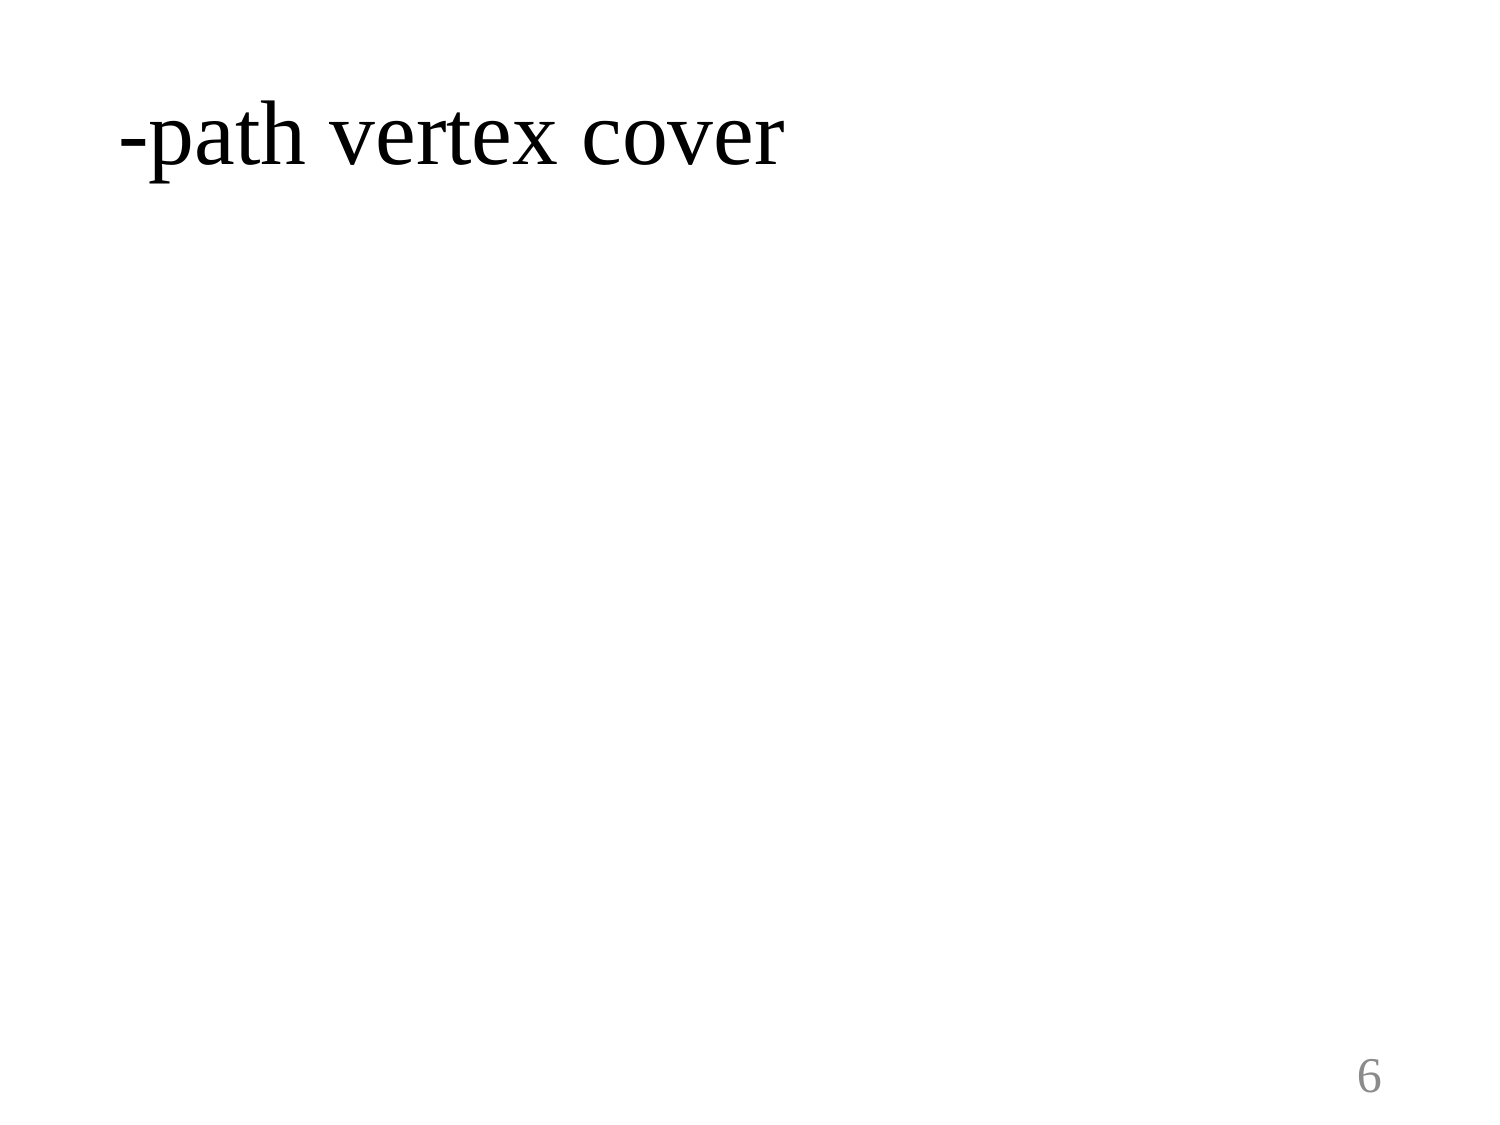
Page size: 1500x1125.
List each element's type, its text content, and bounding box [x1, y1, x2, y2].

slide_number 6 [1302, 1042, 1397, 1103]
